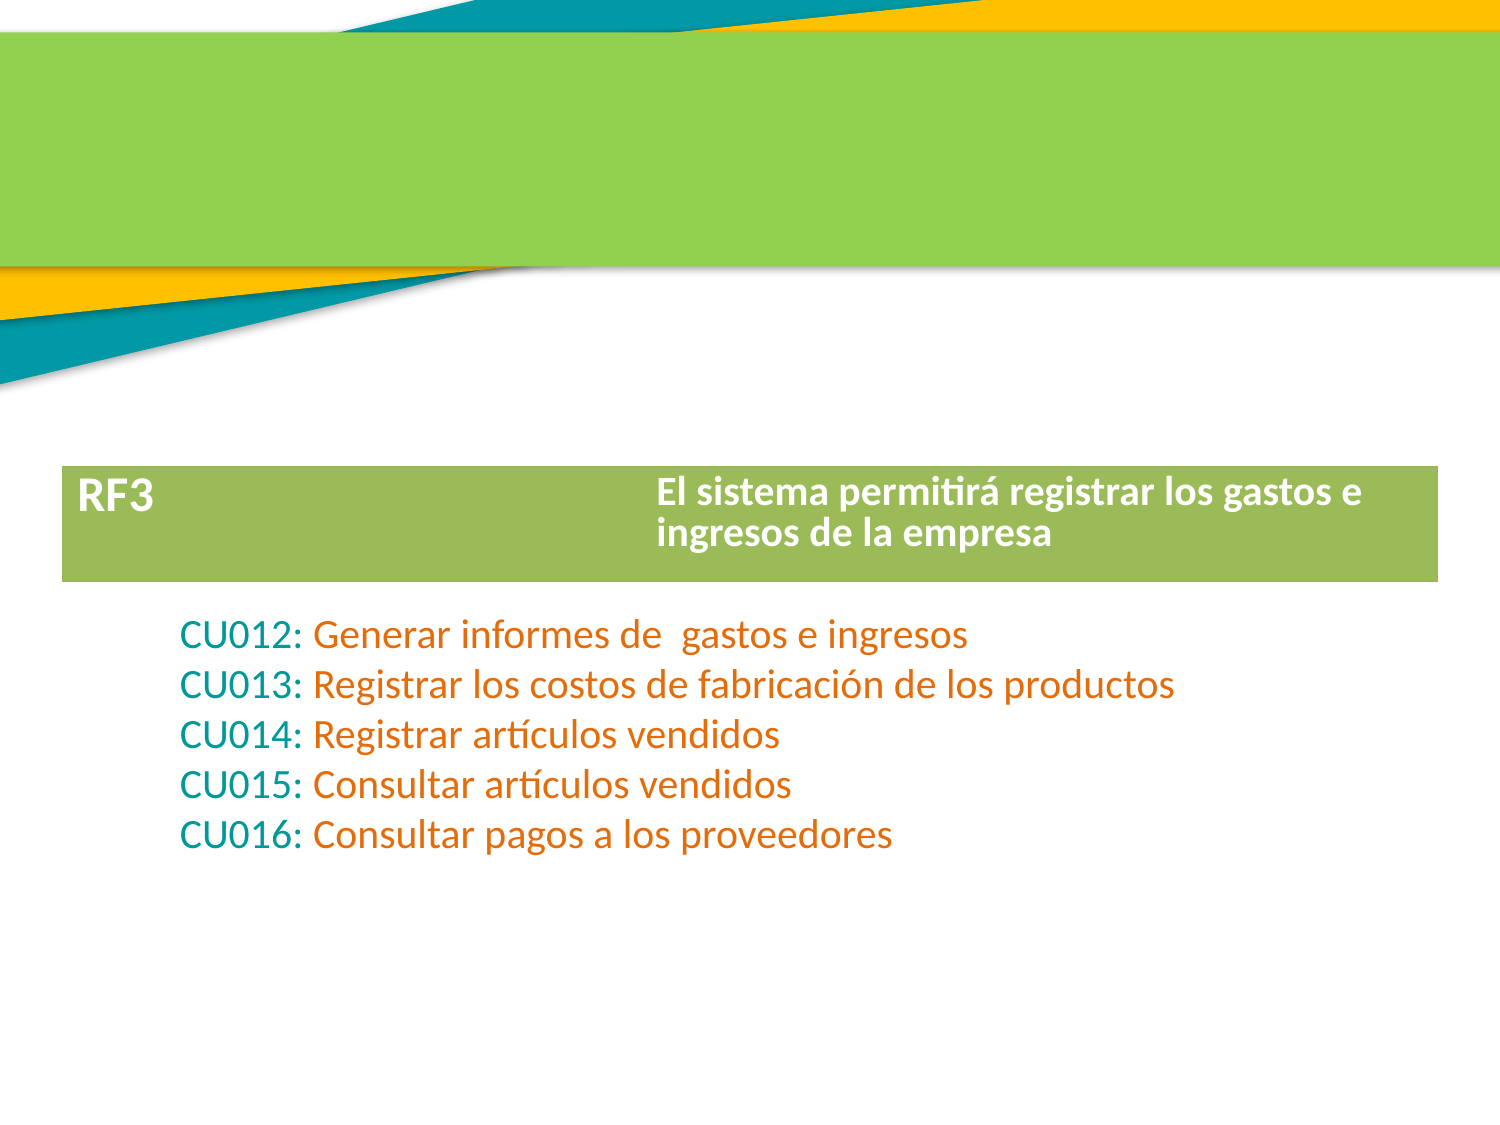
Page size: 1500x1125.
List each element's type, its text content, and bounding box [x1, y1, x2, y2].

text_box CU012: Generar informes de gastos e ingresos CU013: Registrar los costos de fabricación de los productos CU014: Registrar artículos vendidos CU015: Consultar artículos vendidos CU016: Consultar pagos a los proveedores [164, 599, 1191, 915]
table_header El sistema permitirá registrar los gastos e ingresos de la empresa [642, 467, 1437, 581]
table_header RF3 [63, 467, 642, 581]
